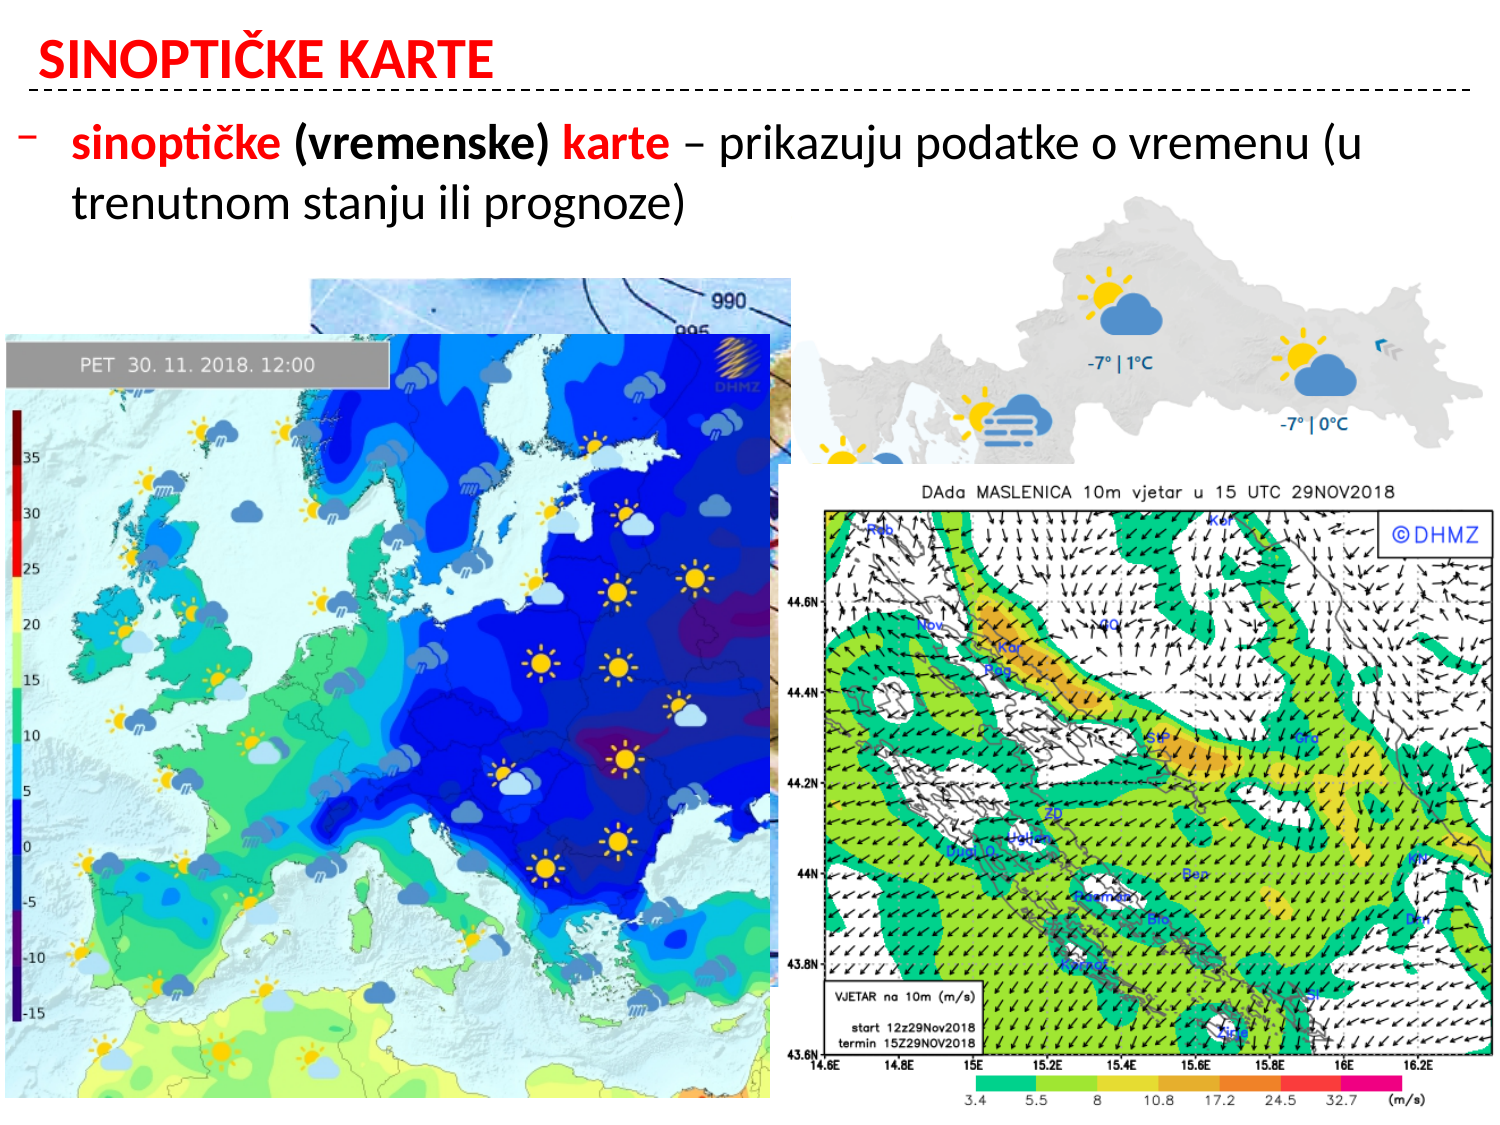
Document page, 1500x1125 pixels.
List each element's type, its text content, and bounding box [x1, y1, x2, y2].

title SINOPTIČKE KARTE [23, 8, 1477, 101]
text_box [791, 196, 1483, 463]
text_box sinoptičke (vremenske) karte – prikazuju podatke o vremenu (u trenutnom stanju ili prognoze) [0, 101, 1500, 1116]
picture [5, 278, 1496, 1113]
